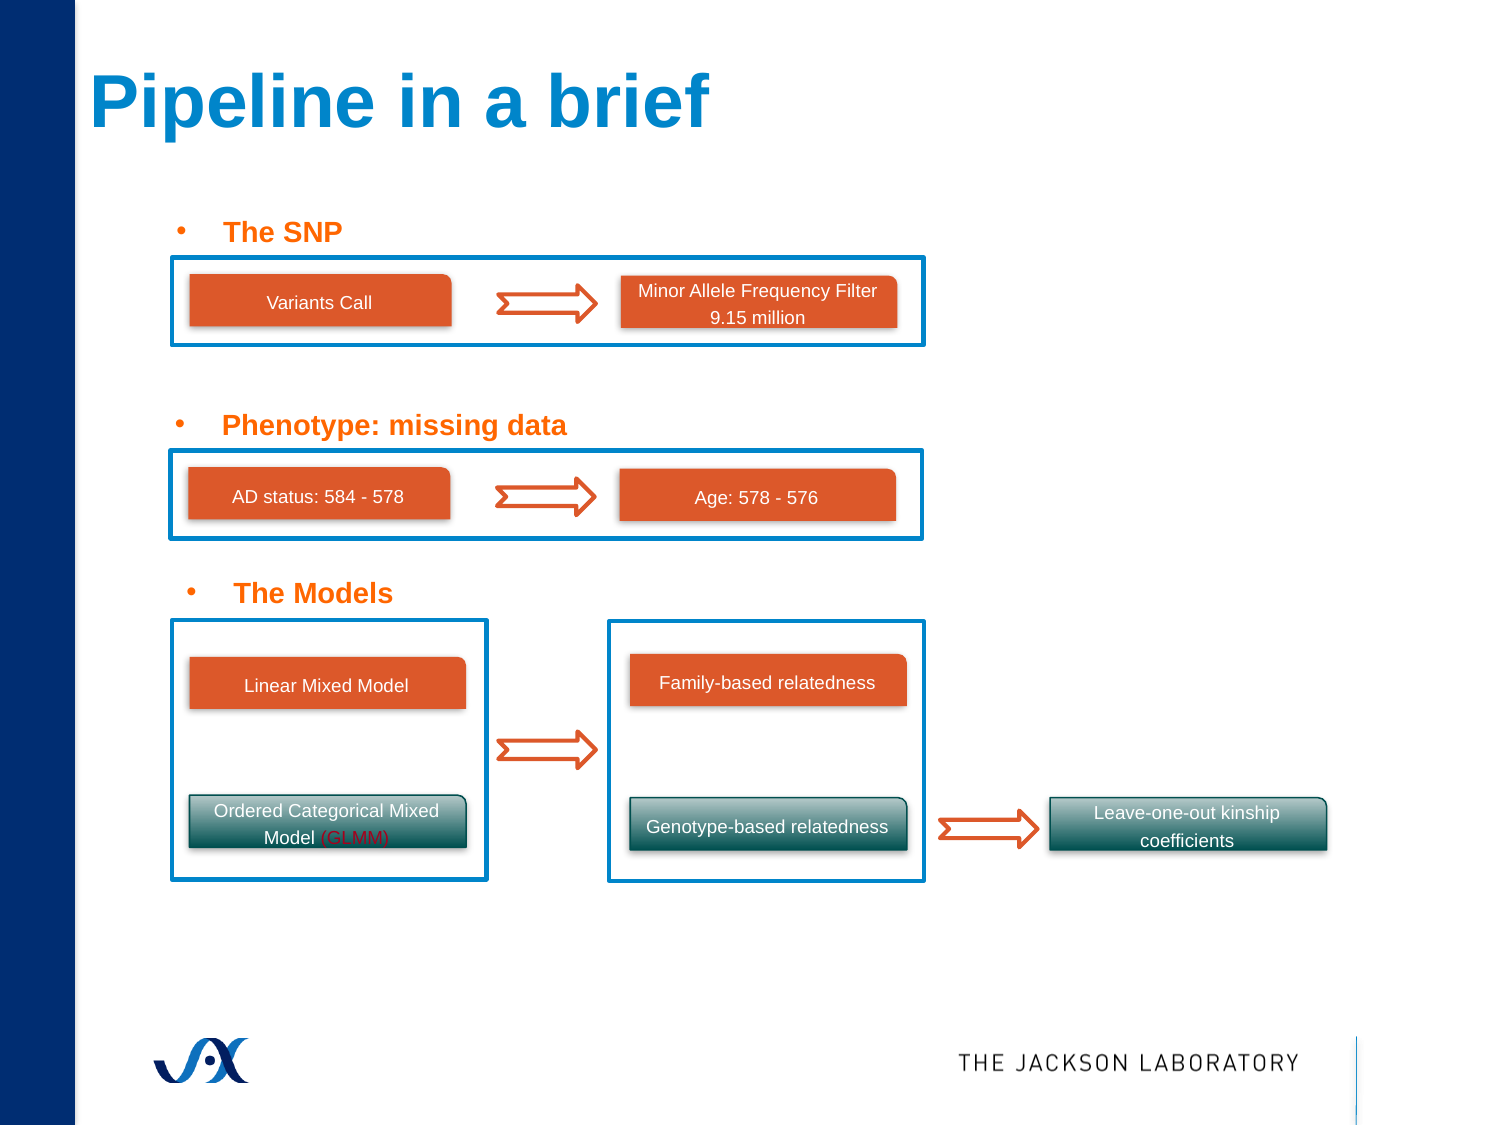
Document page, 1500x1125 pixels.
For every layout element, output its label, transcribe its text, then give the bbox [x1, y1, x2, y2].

text_box [496, 729, 598, 771]
text_box The SNP [161, 205, 1184, 256]
picture [140, 1022, 269, 1099]
picture [943, 1023, 1313, 1099]
text_box [170, 256, 926, 347]
text_box [496, 283, 598, 324]
text_box The Models [171, 566, 1195, 617]
text_box [607, 619, 926, 883]
text_box [495, 476, 597, 518]
text_box [937, 808, 1040, 850]
text_box Phenotype: missing data [160, 398, 1183, 449]
text_box Leave-one-out kinship coefficients [1049, 796, 1328, 851]
text_box [170, 618, 489, 882]
text_box [168, 449, 924, 541]
text_box Pipeline in a brief [74, 45, 1425, 233]
